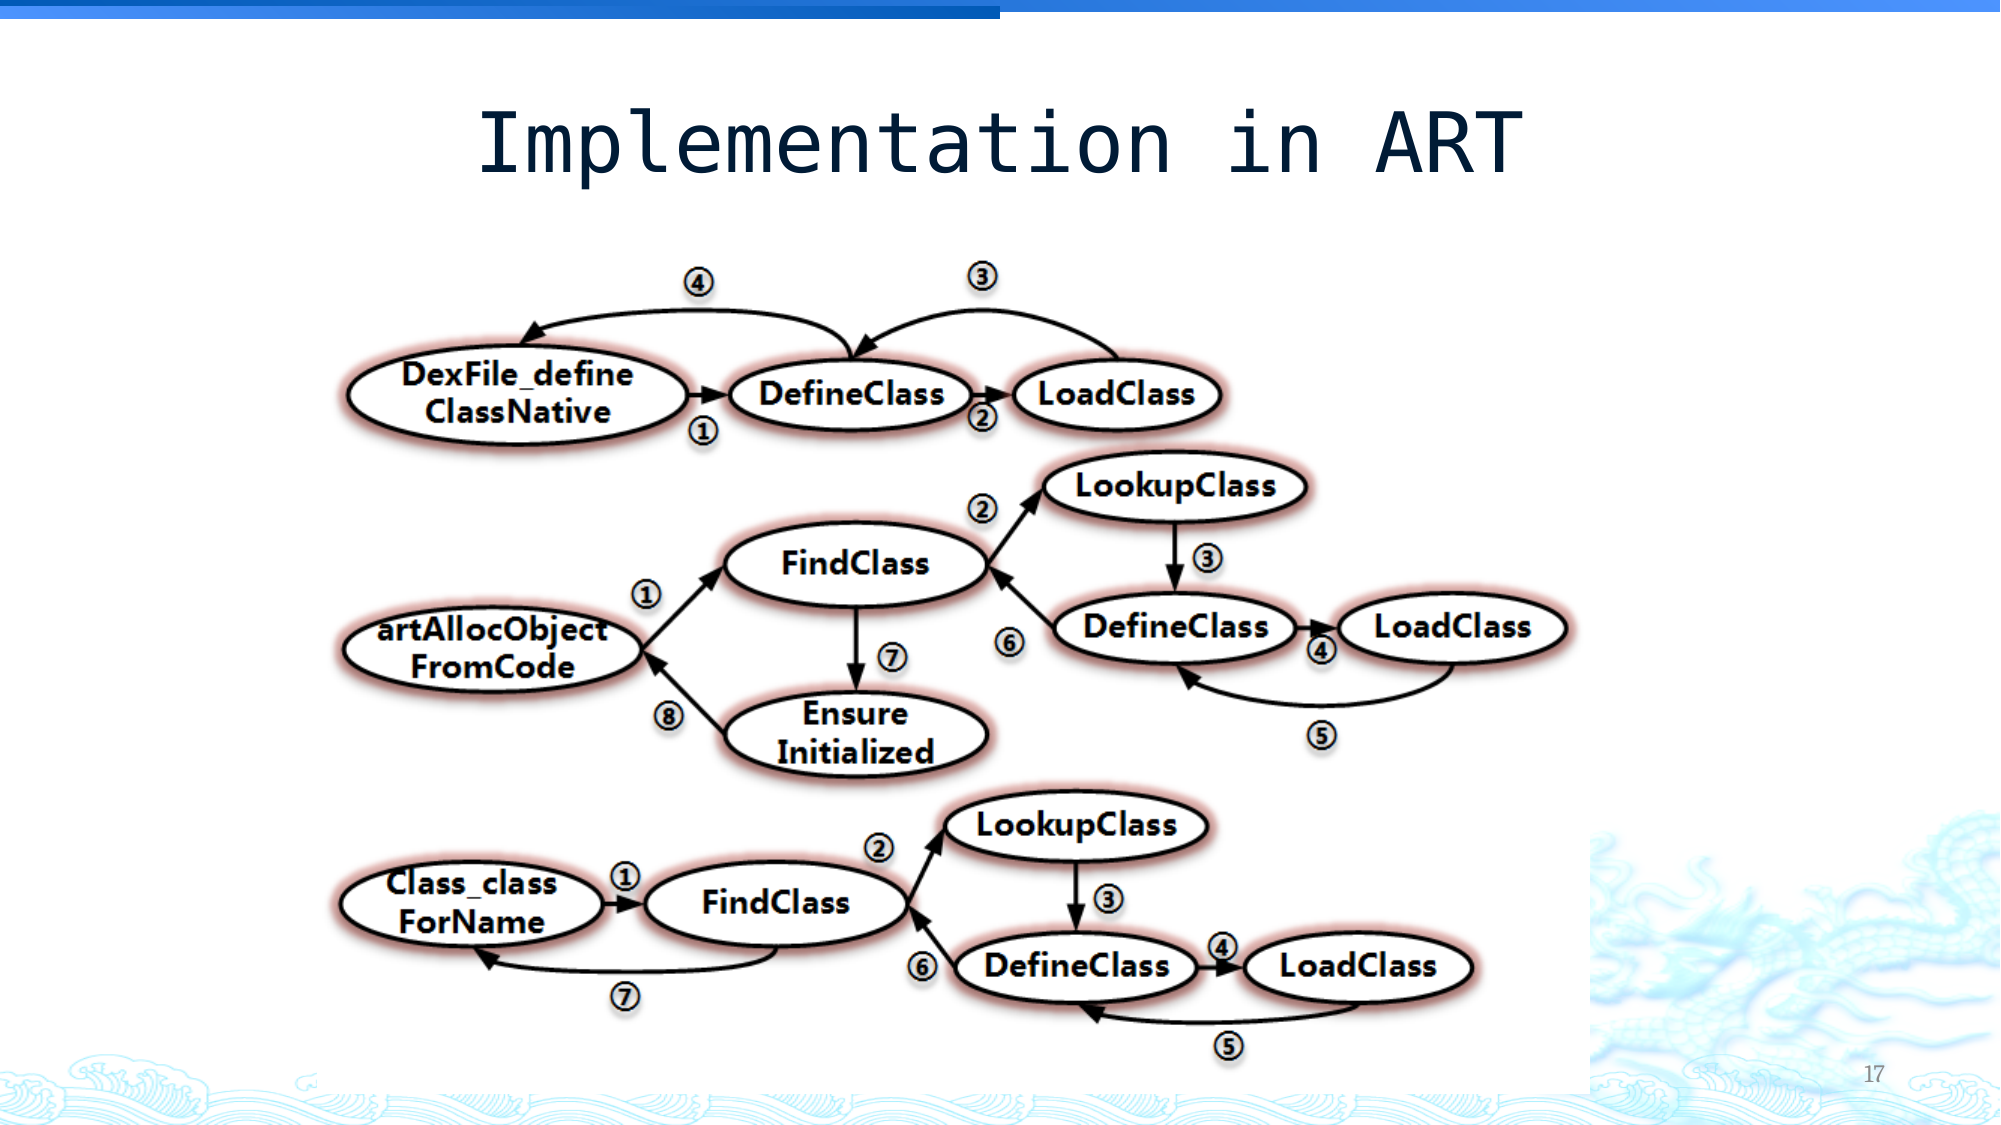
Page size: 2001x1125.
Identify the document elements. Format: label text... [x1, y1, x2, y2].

picture [0, 240, 2000, 1125]
text_box 17 [1587, 1042, 1900, 1103]
text_box Implementation in ART [99, 45, 1900, 233]
